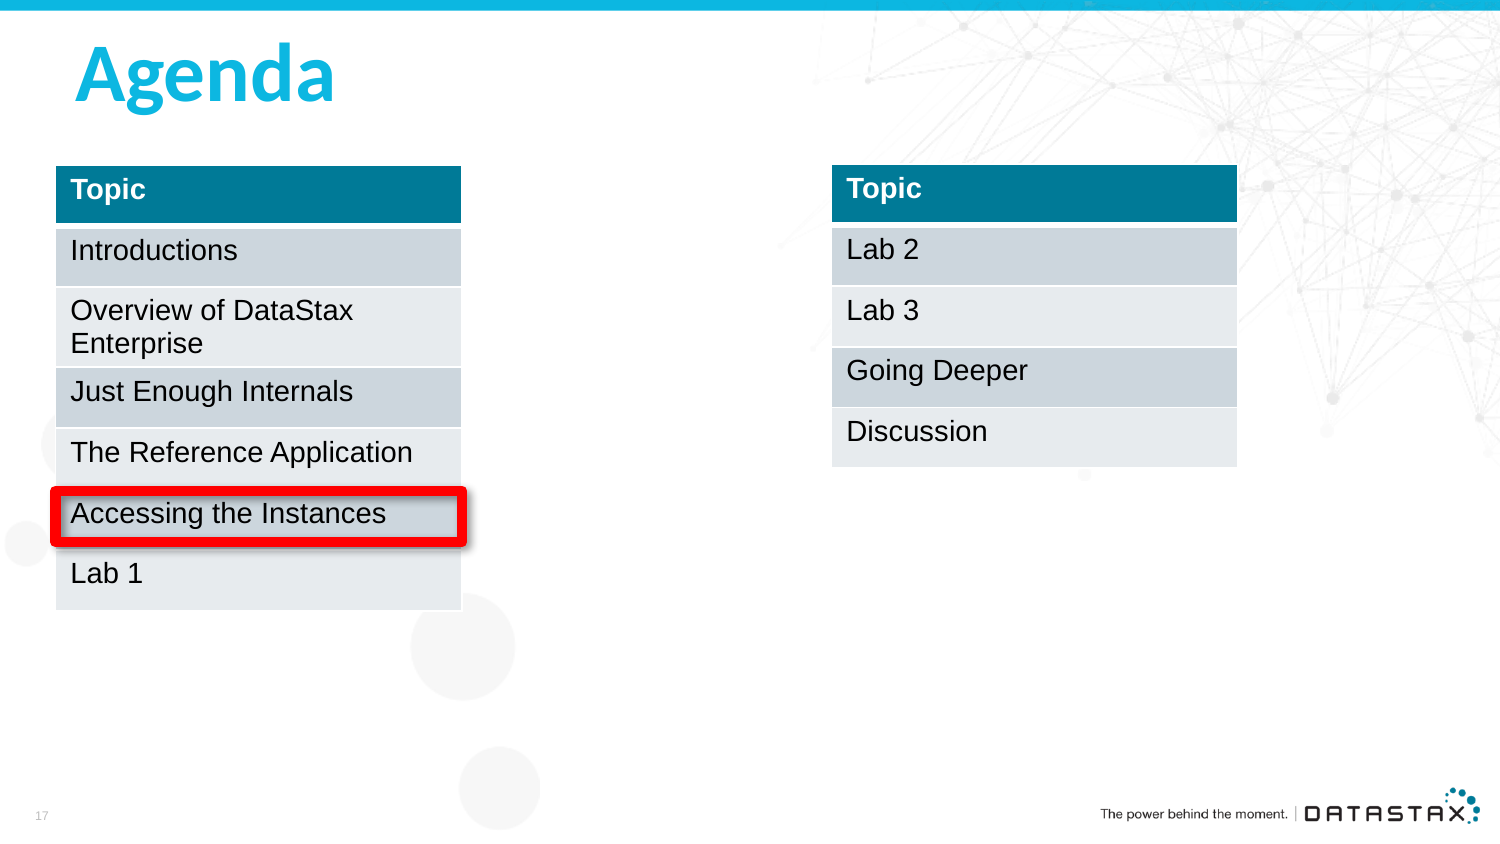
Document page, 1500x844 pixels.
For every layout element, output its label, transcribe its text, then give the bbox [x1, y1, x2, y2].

table_cell Overview of DataStax Enterprise [56, 288, 461, 366]
table_cell Introductions [56, 229, 461, 286]
title Agenda [75, 44, 1425, 135]
text_box [53, 489, 464, 544]
table_cell Lab 3 [832, 287, 1237, 346]
table_header Topic [56, 166, 461, 223]
picture [1085, 2, 1094, 8]
table_cell Just Enough Internals [56, 368, 461, 427]
table_cell Discussion [832, 408, 1237, 467]
slide_number 17 [13, 785, 64, 831]
table_cell Going Deeper [832, 348, 1237, 407]
table_cell Lab 1 [56, 551, 461, 610]
table_header Topic [832, 165, 1237, 222]
table_cell The Reference Application [56, 429, 461, 488]
table_cell Lab 2 [832, 228, 1237, 285]
picture [1085, 772, 1495, 839]
